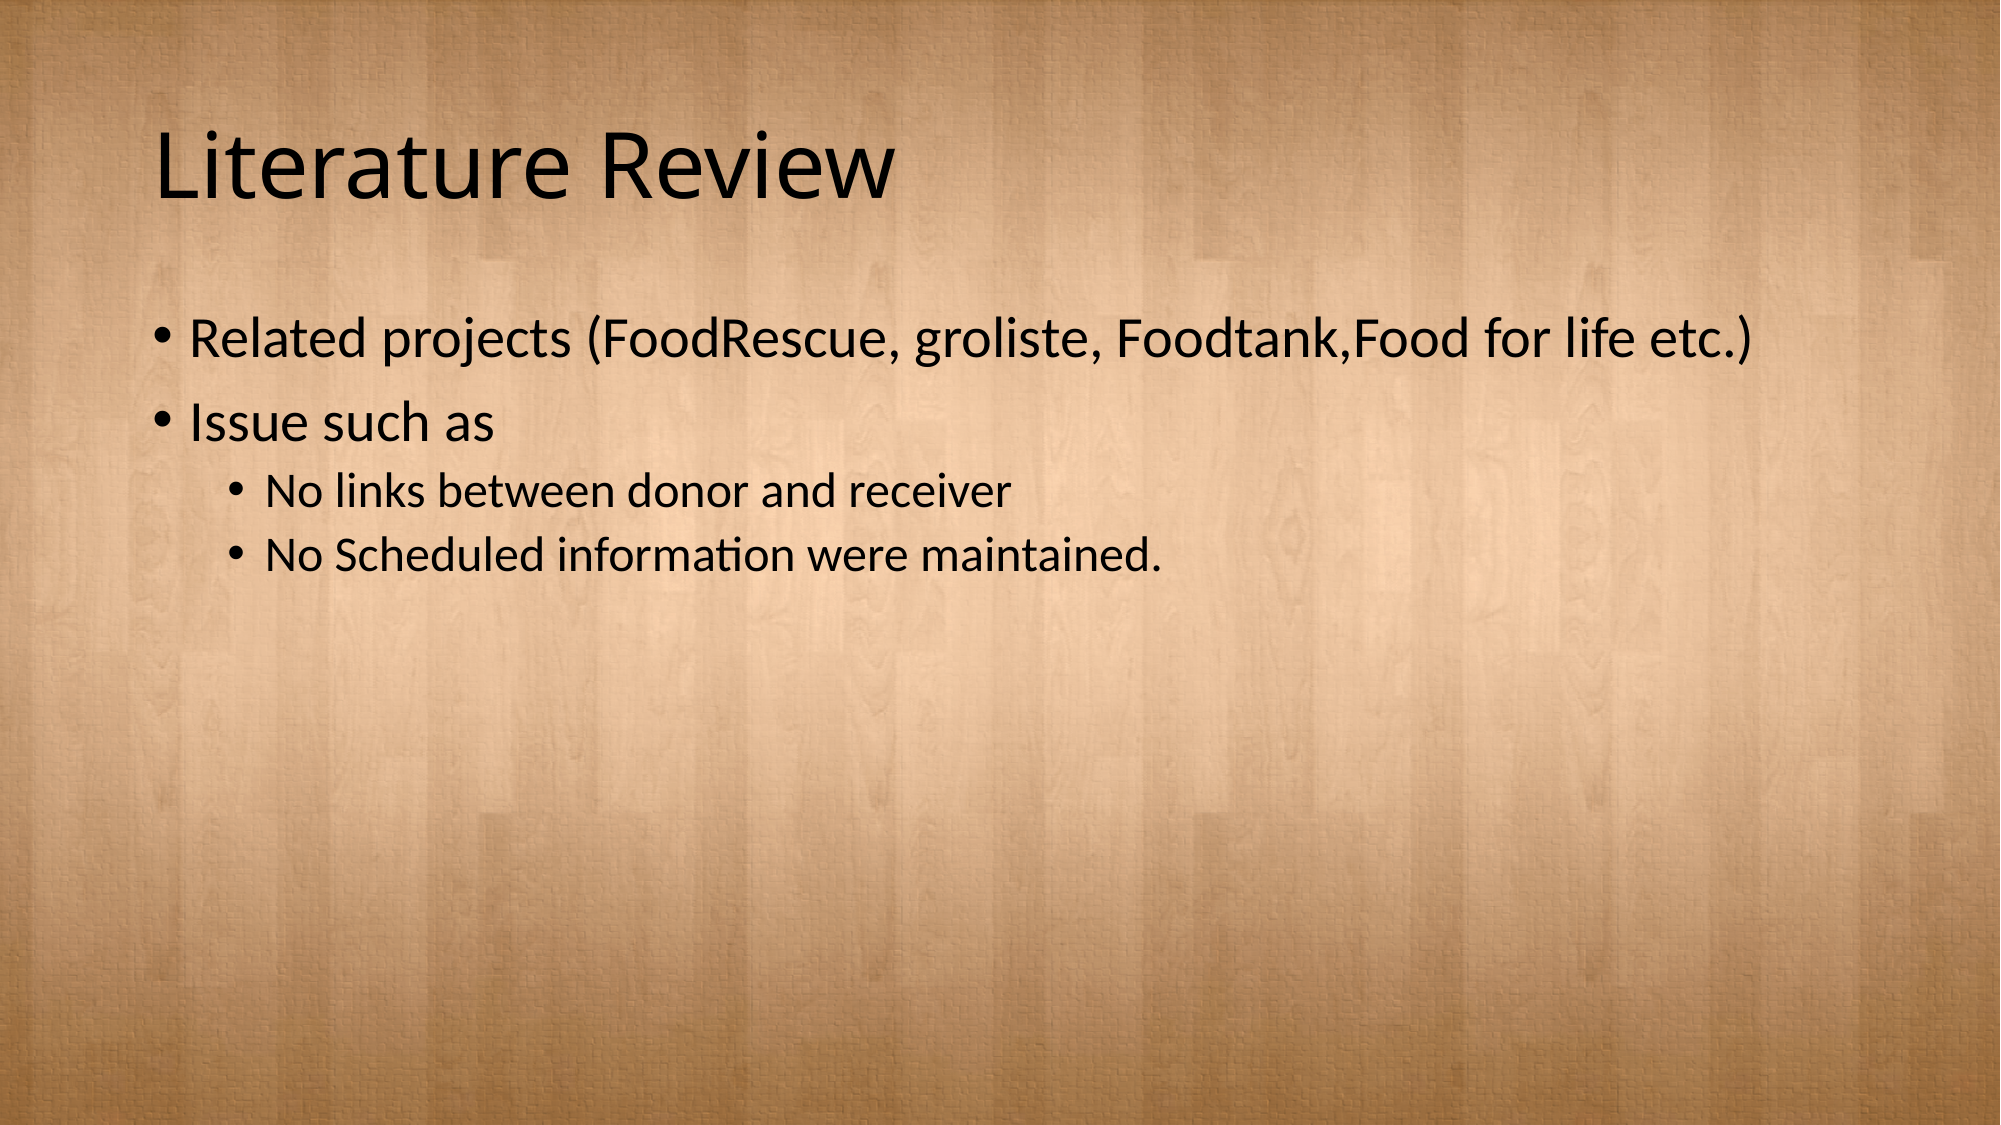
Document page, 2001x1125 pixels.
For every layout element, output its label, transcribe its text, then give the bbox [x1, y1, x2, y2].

title Literature Review [137, 59, 1863, 278]
text_box [0, 0, 2000, 1125]
list Related projects (FoodRescue, groliste, Foodtank,Food for life etc.) Issue such as No links between donor and receiver No Scheduled information were maintained. [137, 299, 1863, 1014]
